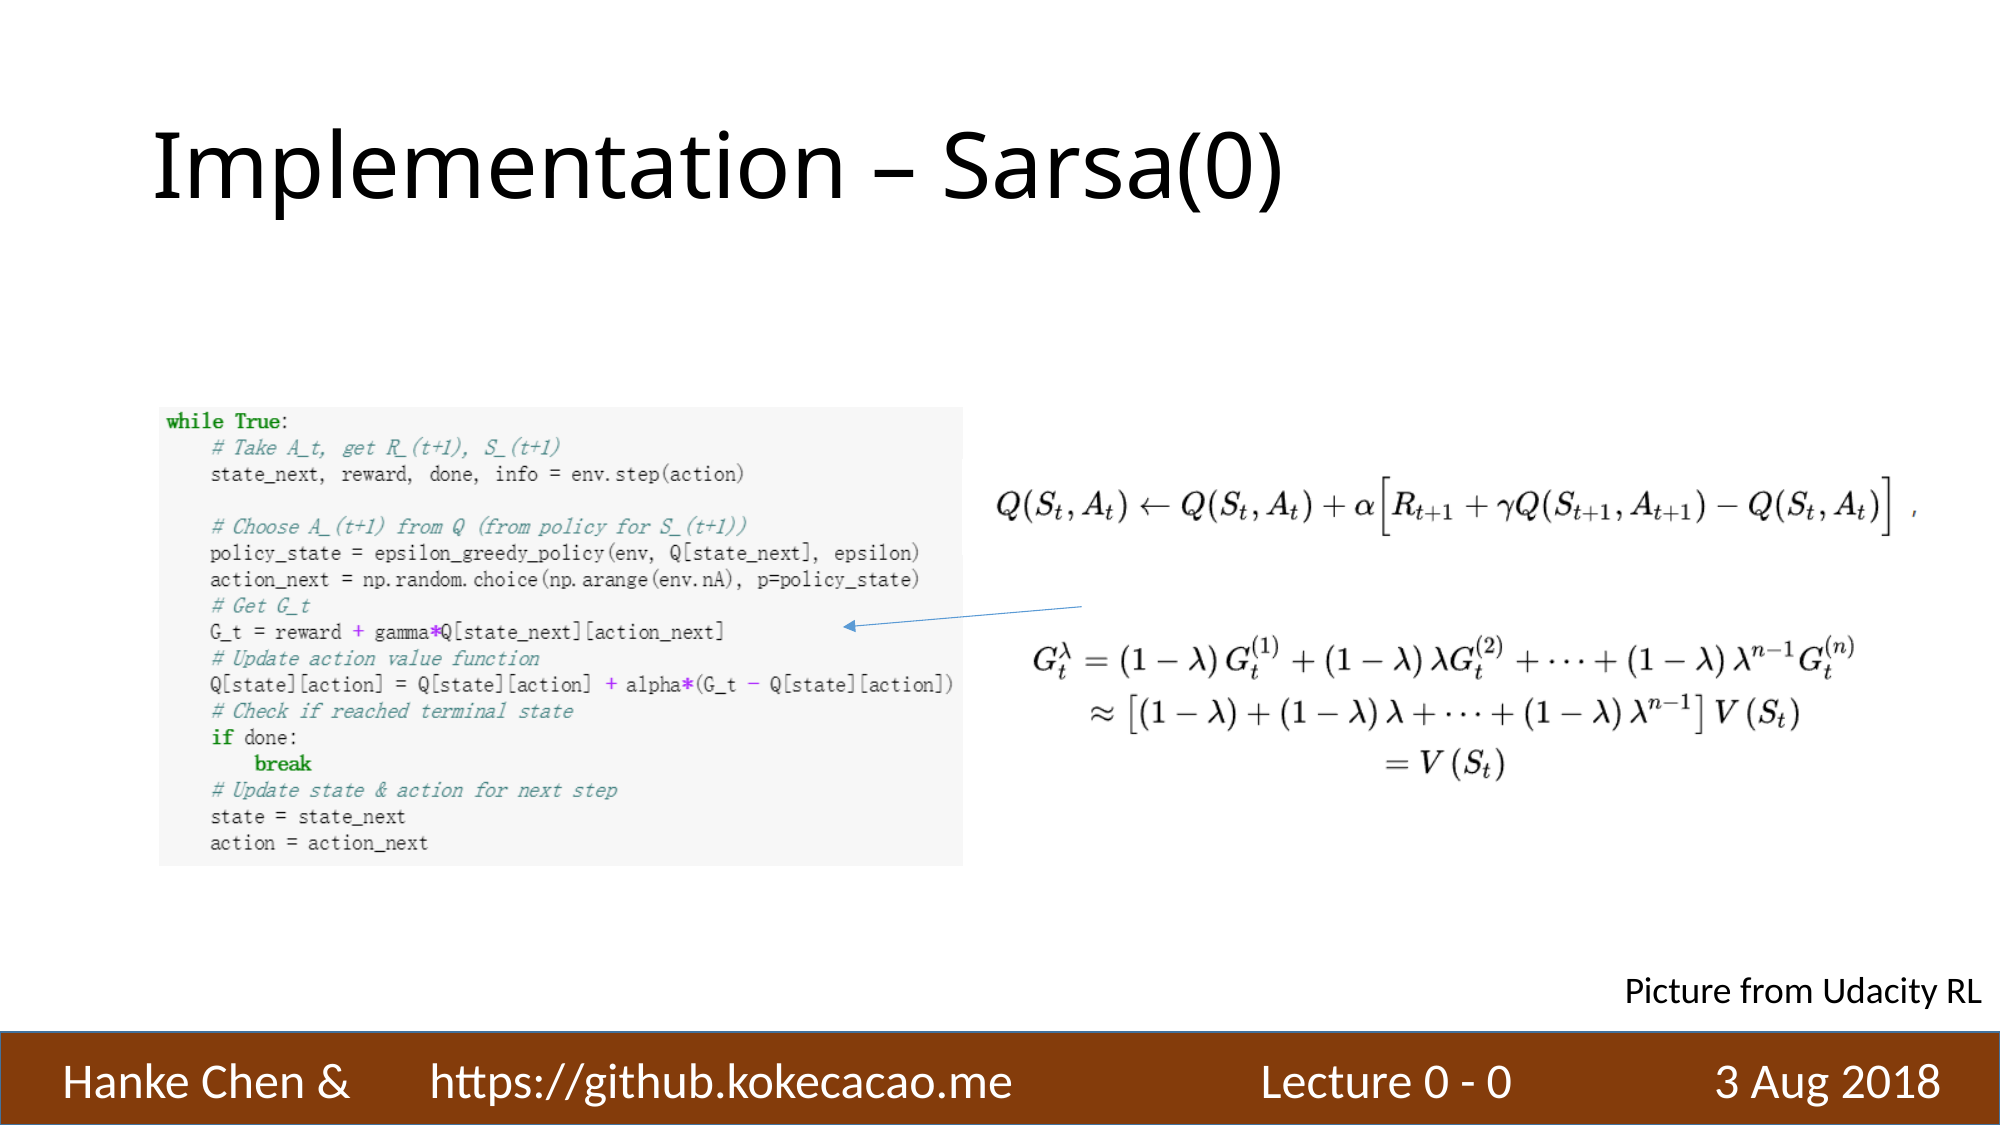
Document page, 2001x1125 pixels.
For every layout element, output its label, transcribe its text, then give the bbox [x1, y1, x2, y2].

text_box Picture from Udacity RL [1610, 958, 1998, 1018]
text_box Hanke Chen & https://github.kokecacao.me Lecture 0 - 0 3 Aug 2018 [47, 1040, 1958, 1116]
picture [159, 407, 1922, 866]
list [1009, 623, 1875, 796]
title Implementation – Sarsa(0) [137, 59, 1863, 278]
text_box [0, 1031, 2000, 1125]
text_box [842, 606, 1082, 628]
